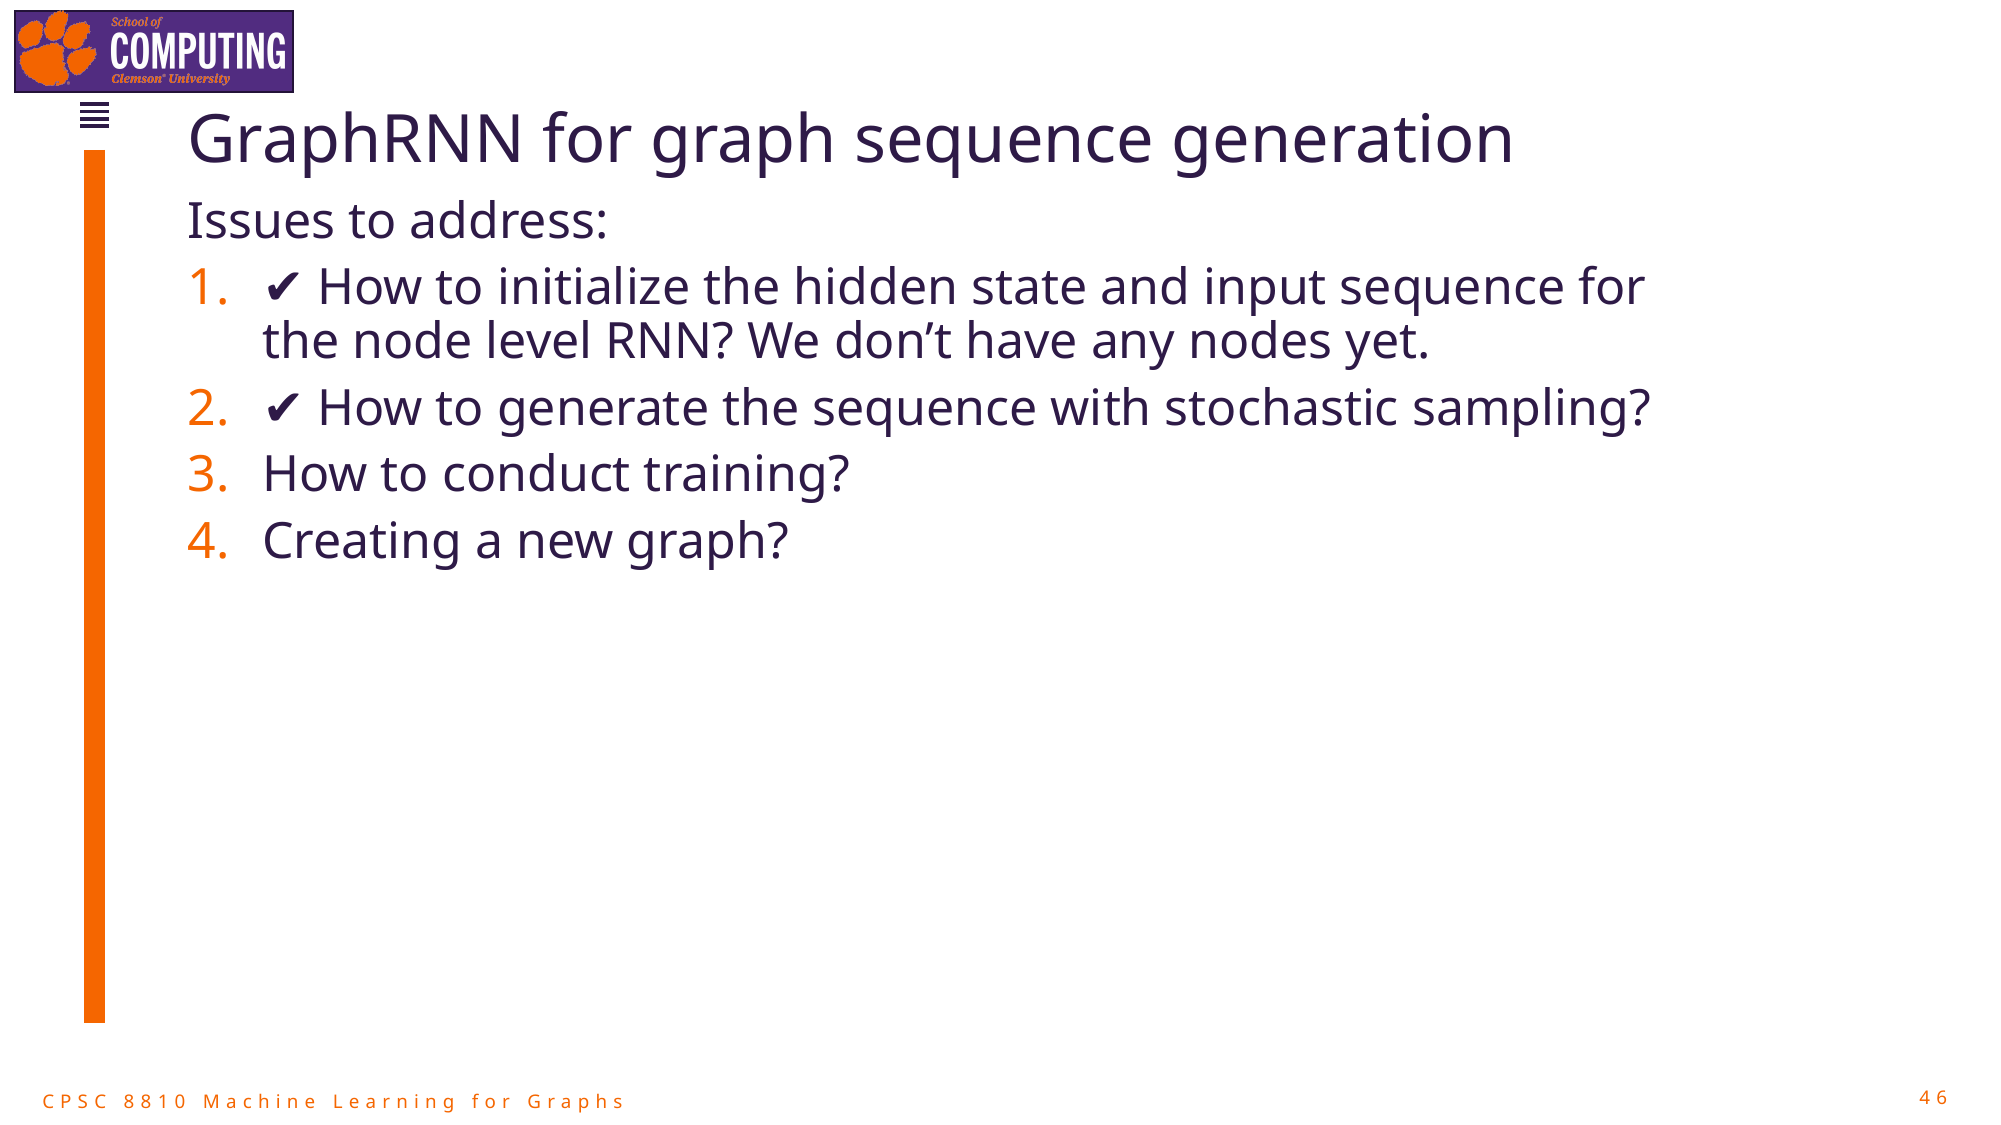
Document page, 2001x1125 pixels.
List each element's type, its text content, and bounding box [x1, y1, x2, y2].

picture [18, 10, 285, 86]
list Issues to address: ✔️ How to initialize the hidden state and input sequence for the node level RNN? We don’t have any nodes yet. ✔️ How to generate the sequence with stochastic sampling? How to conduct training? Creating a new graph? [187, 195, 1661, 573]
title GraphRNN for graph sequence generation [187, 104, 1913, 178]
